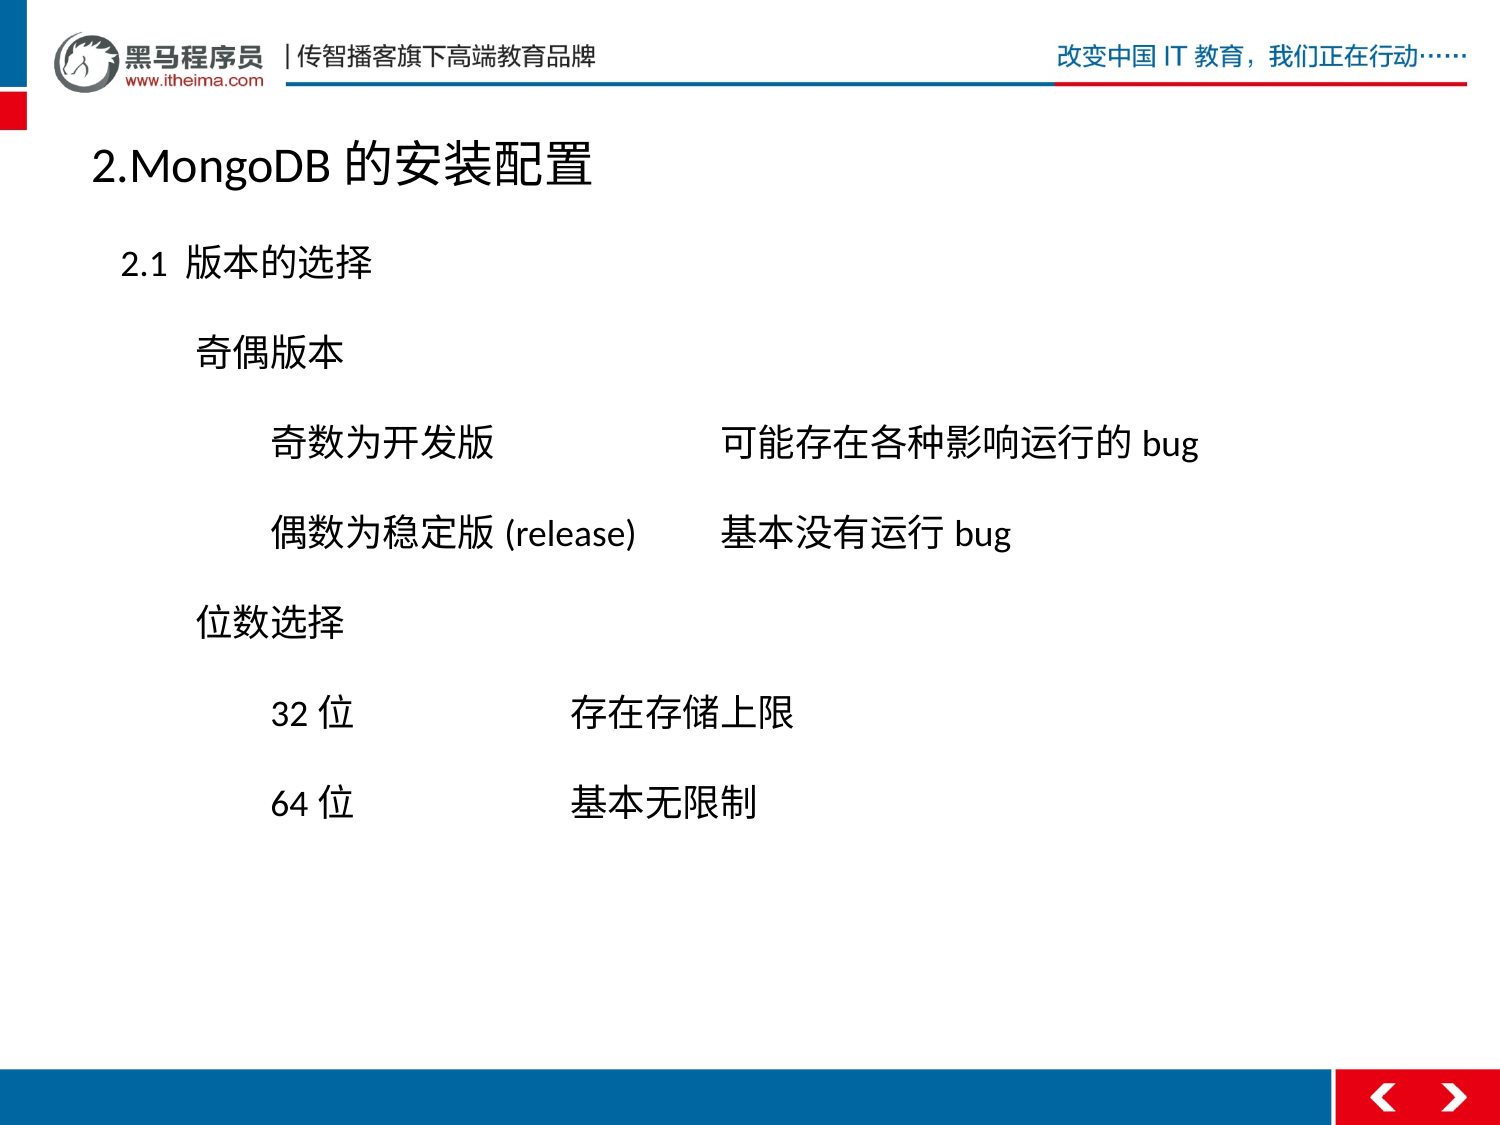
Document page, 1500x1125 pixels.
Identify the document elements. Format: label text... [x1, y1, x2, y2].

text_box 2.1 版本的选择 奇偶版本 奇数为开发版 可能存在各种影响运行的bug 偶数为稳定版(release) 基本没有运行bug 位数选择 32位 存在存储上限 64位 基本无限制 [105, 231, 1346, 877]
text_box 2.MongoDB的安装配置 [76, 125, 1427, 201]
picture [0, 0, 1500, 1125]
